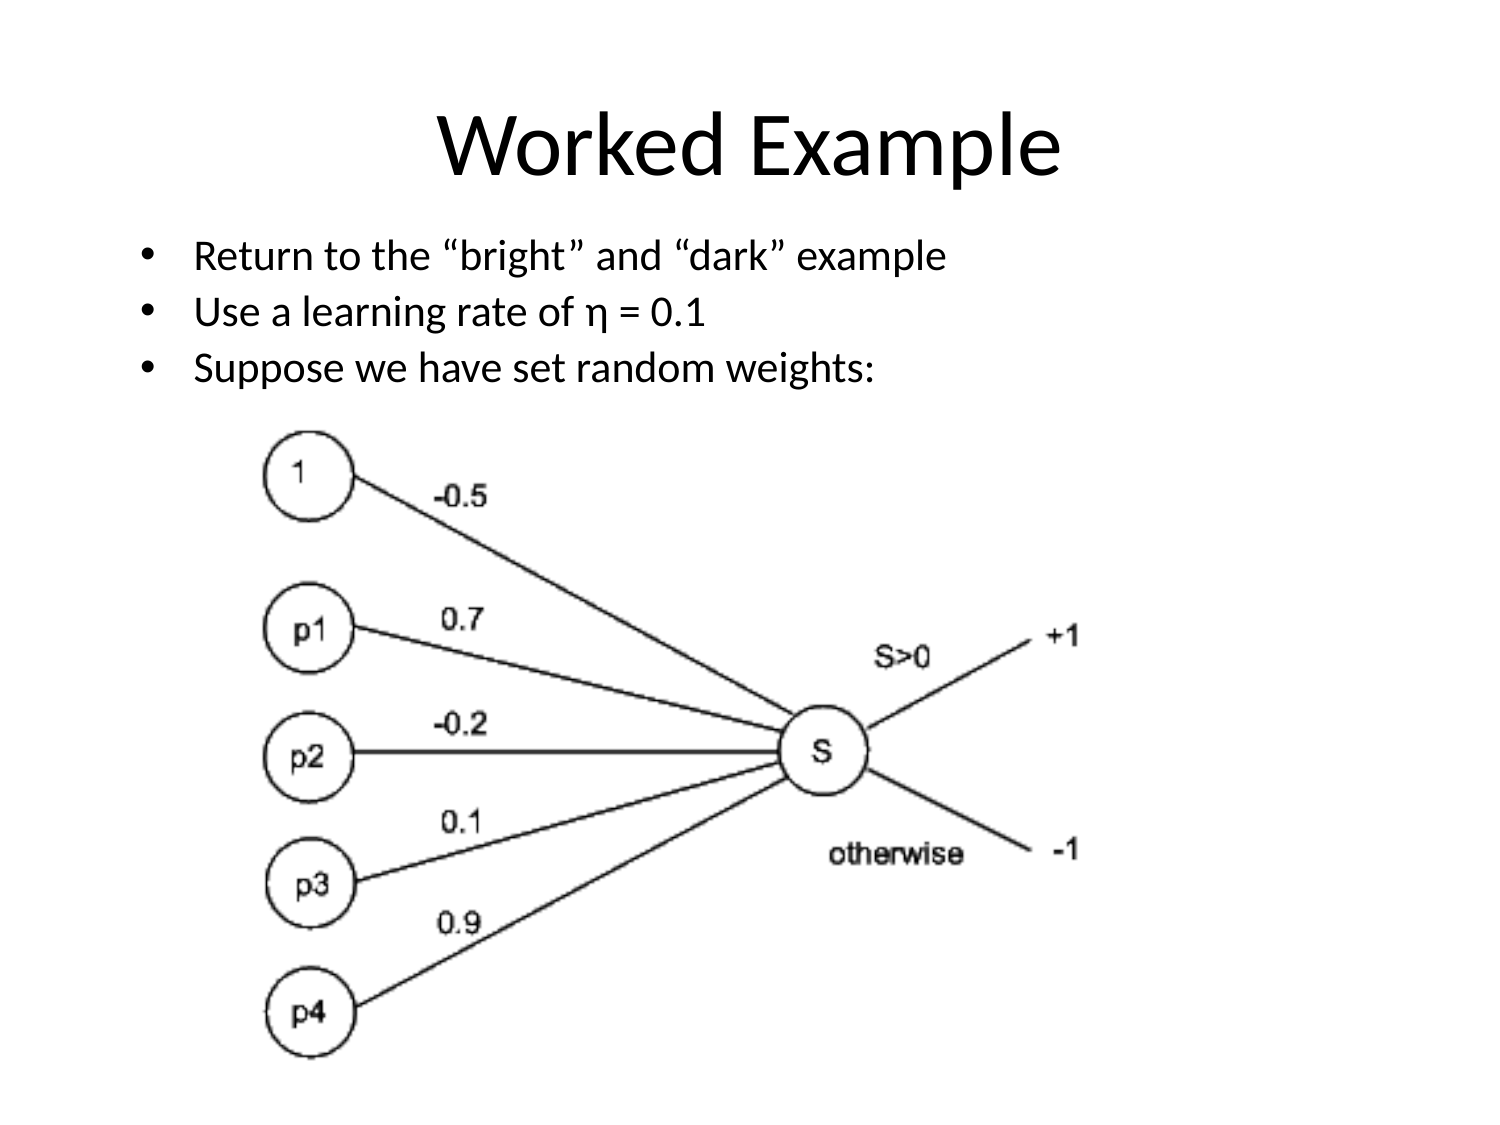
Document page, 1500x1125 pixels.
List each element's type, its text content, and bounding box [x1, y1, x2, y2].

list Return to the “bright” and “dark” example Use a learning rate of η = 0.1 Suppose we have set random weights: [125, 224, 1438, 400]
title Worked Example [75, 45, 1425, 233]
picture [237, 405, 1107, 1082]
